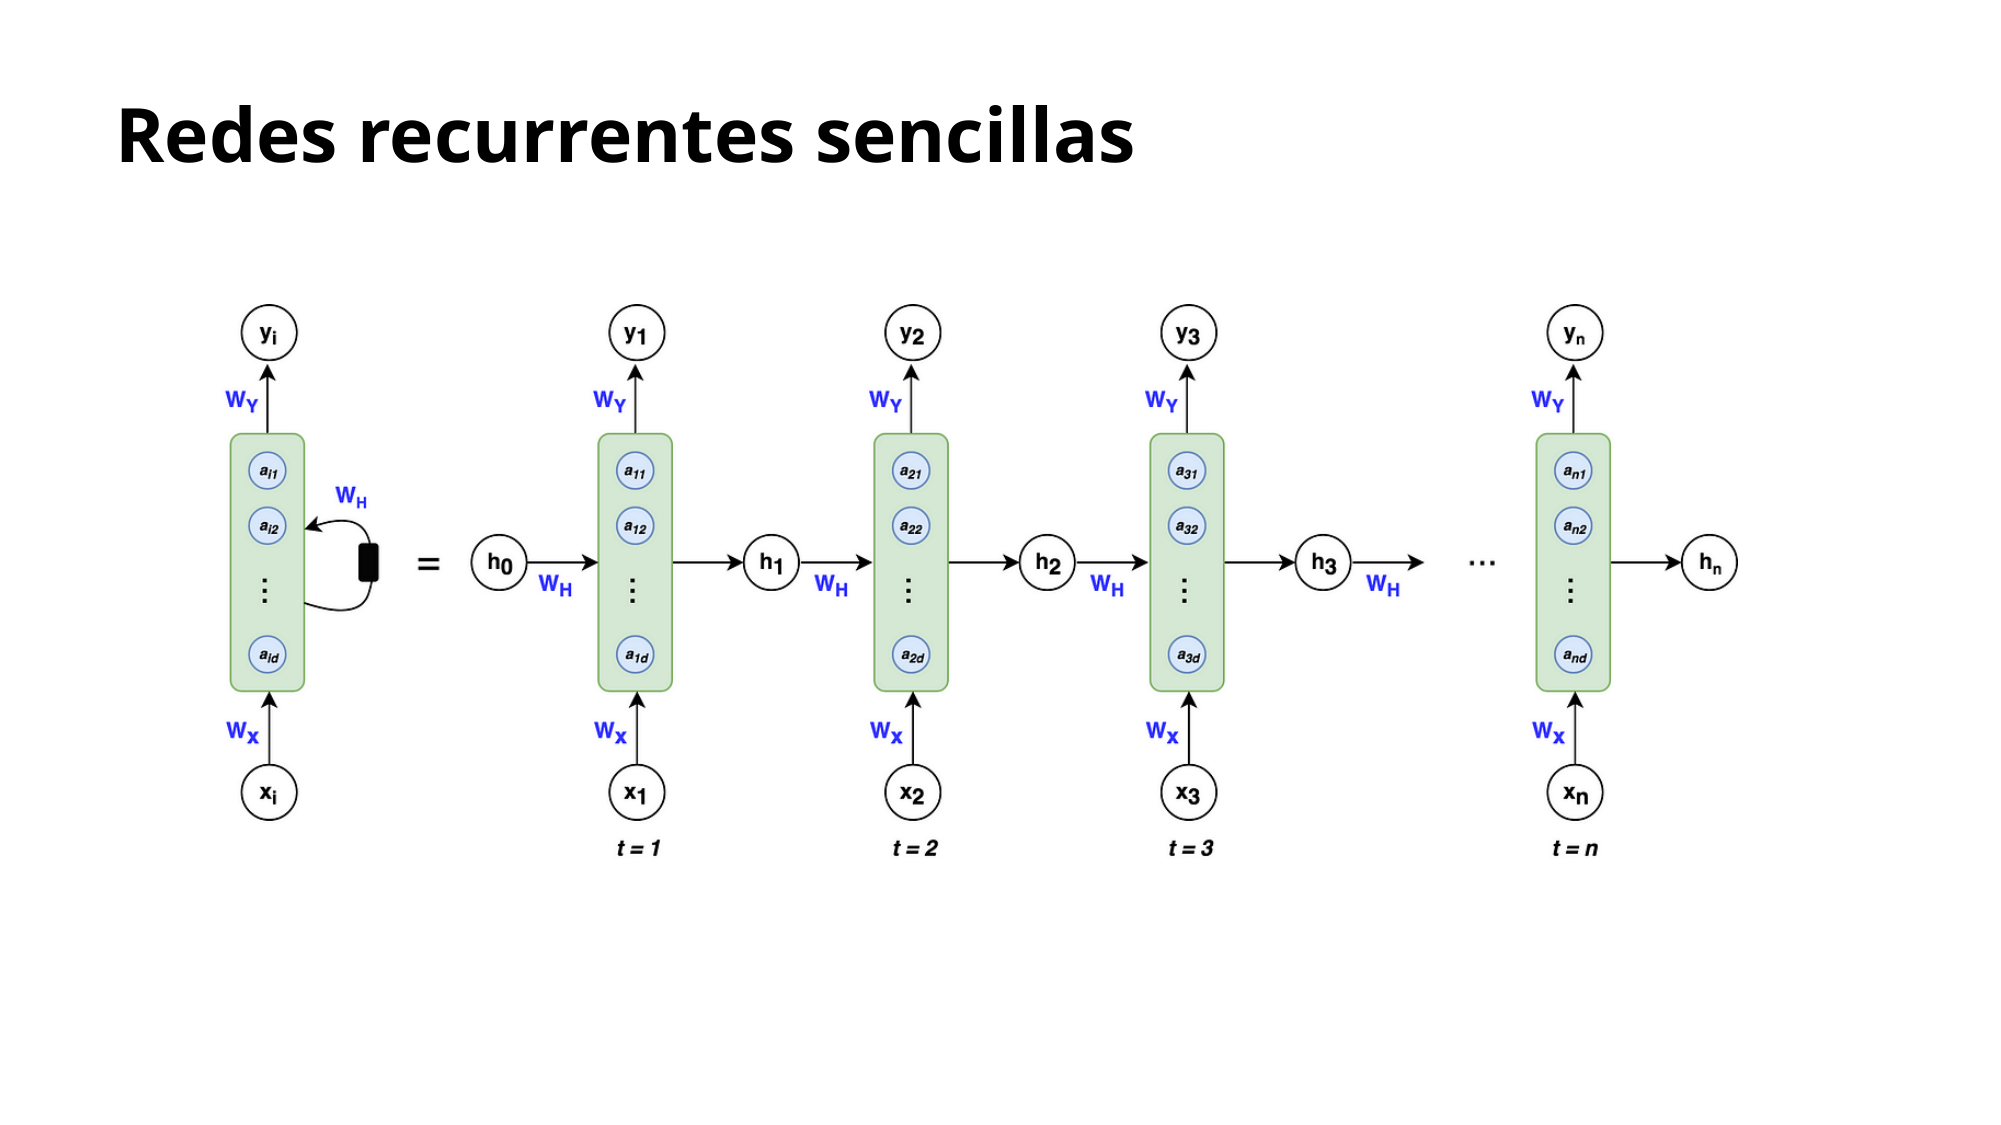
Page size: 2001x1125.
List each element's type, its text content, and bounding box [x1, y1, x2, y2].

picture [204, 304, 1738, 867]
title Redes recurrentes sencillas [100, 90, 1849, 276]
